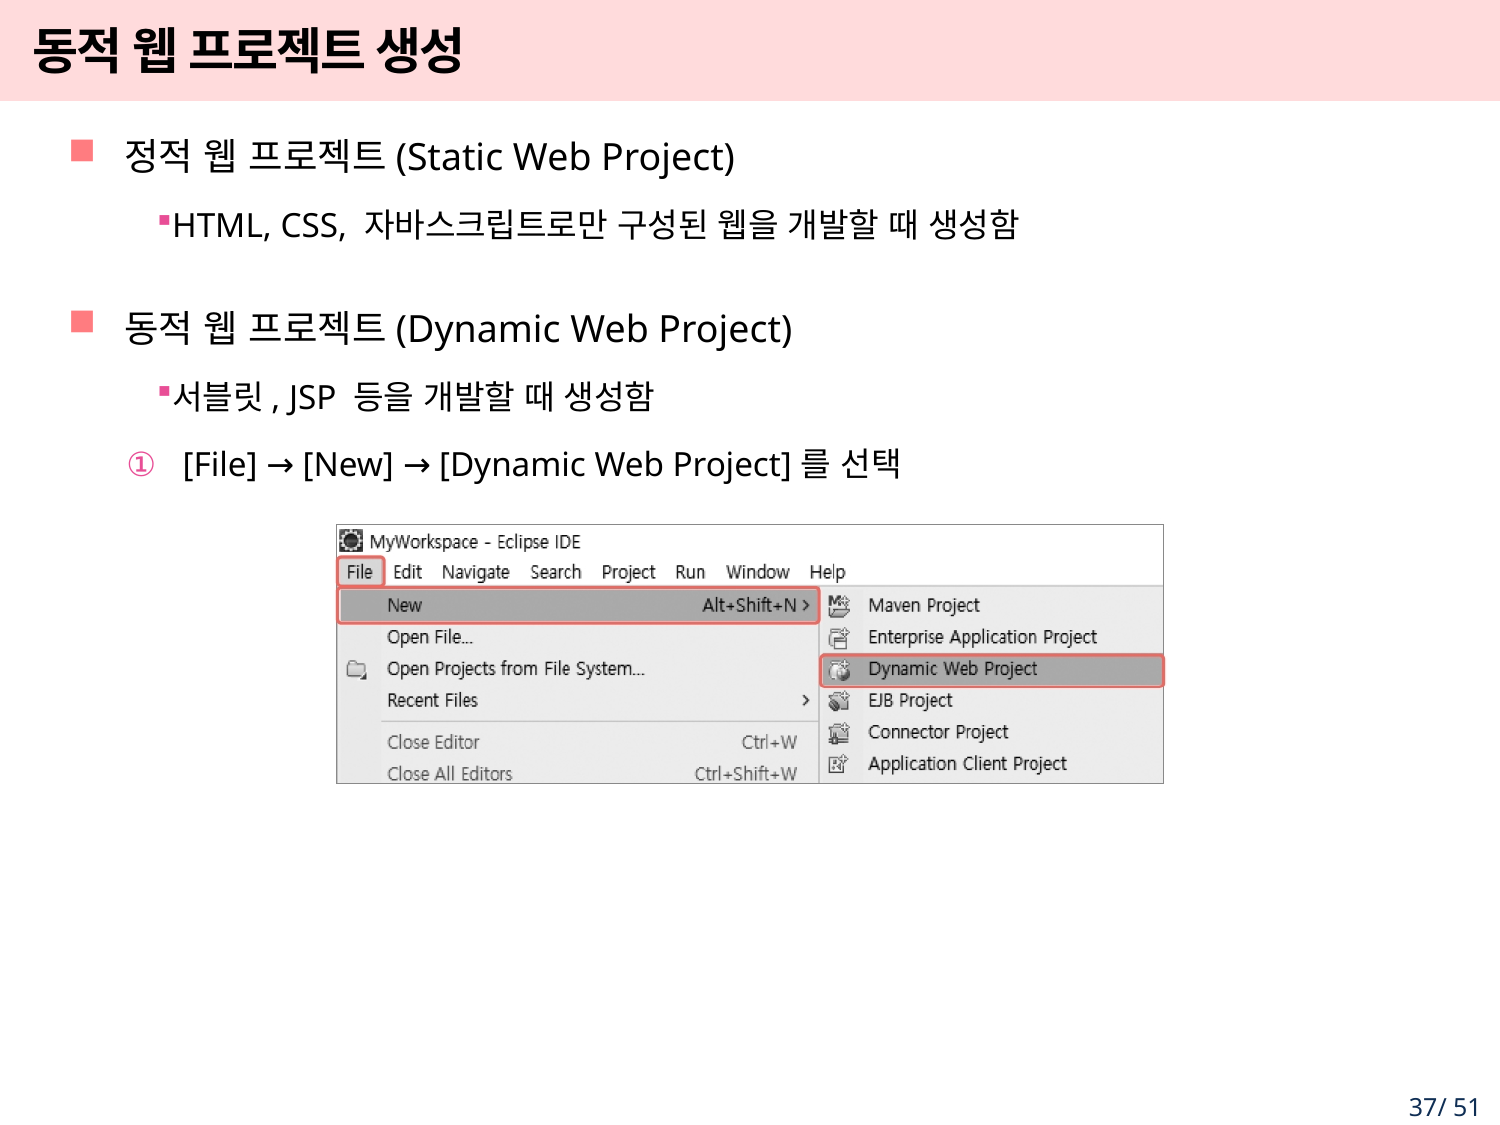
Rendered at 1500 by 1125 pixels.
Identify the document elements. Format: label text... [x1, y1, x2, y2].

list 정적 웹 프로젝트(Static Web Project) HTML, CSS, 자바스크립트로만 구성된 웹을 개발할 때 생성함 동적 웹 프로젝트(Dynamic Web Project) 서블릿, JSP 등을 개발할 때 생성함 [File] → [New] → [Dynamic Web Project]를 선택 [53, 125, 1425, 1005]
picture [332, 517, 1168, 788]
title 동적 웹 프로젝트 생성 [17, 10, 1295, 89]
